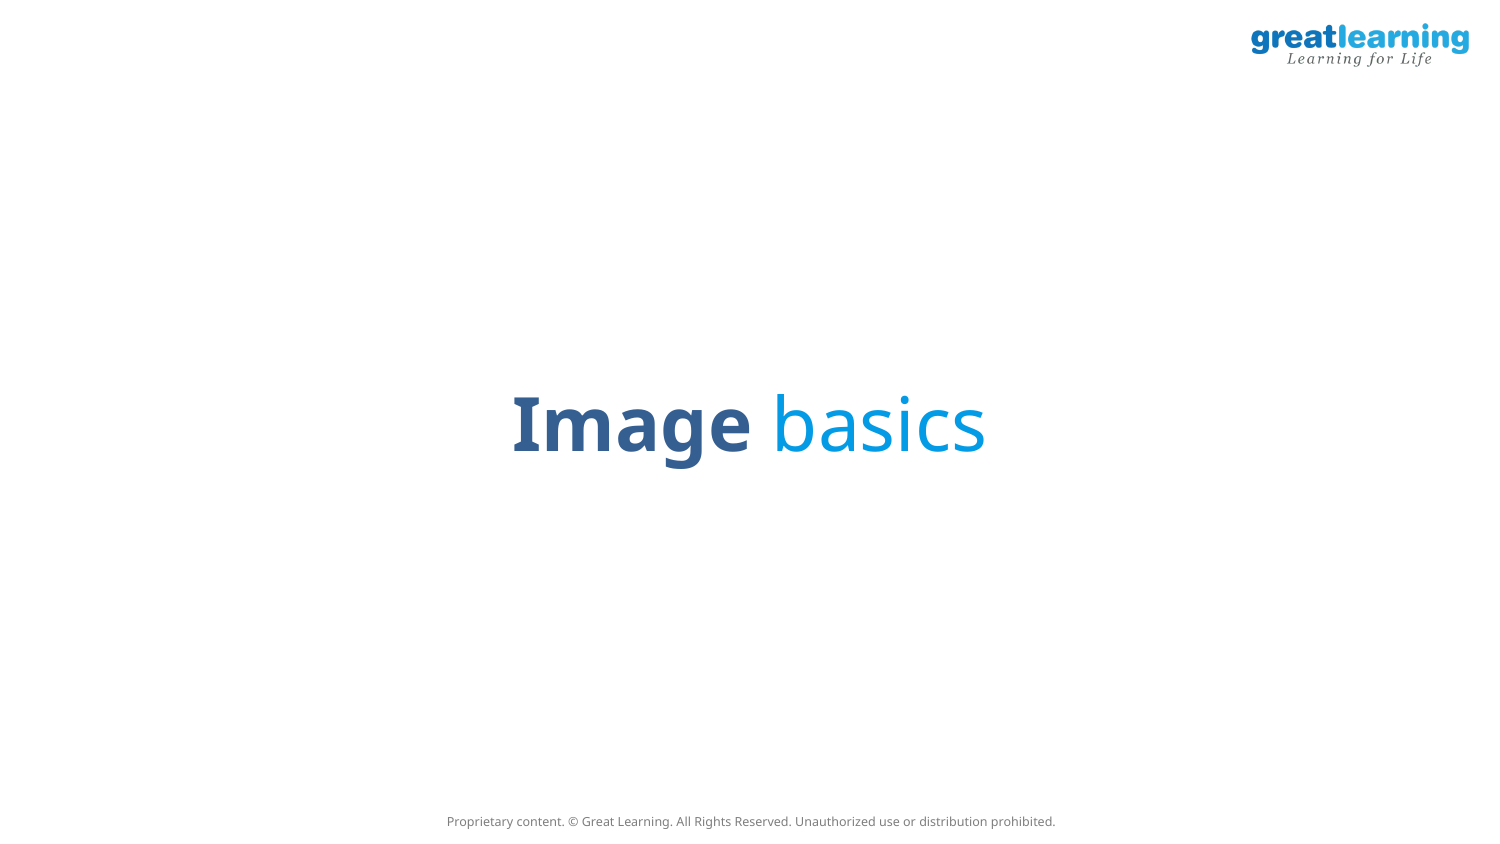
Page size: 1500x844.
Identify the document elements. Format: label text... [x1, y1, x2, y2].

picture [1251, 23, 1469, 67]
title Image basics [51, 352, 1449, 491]
